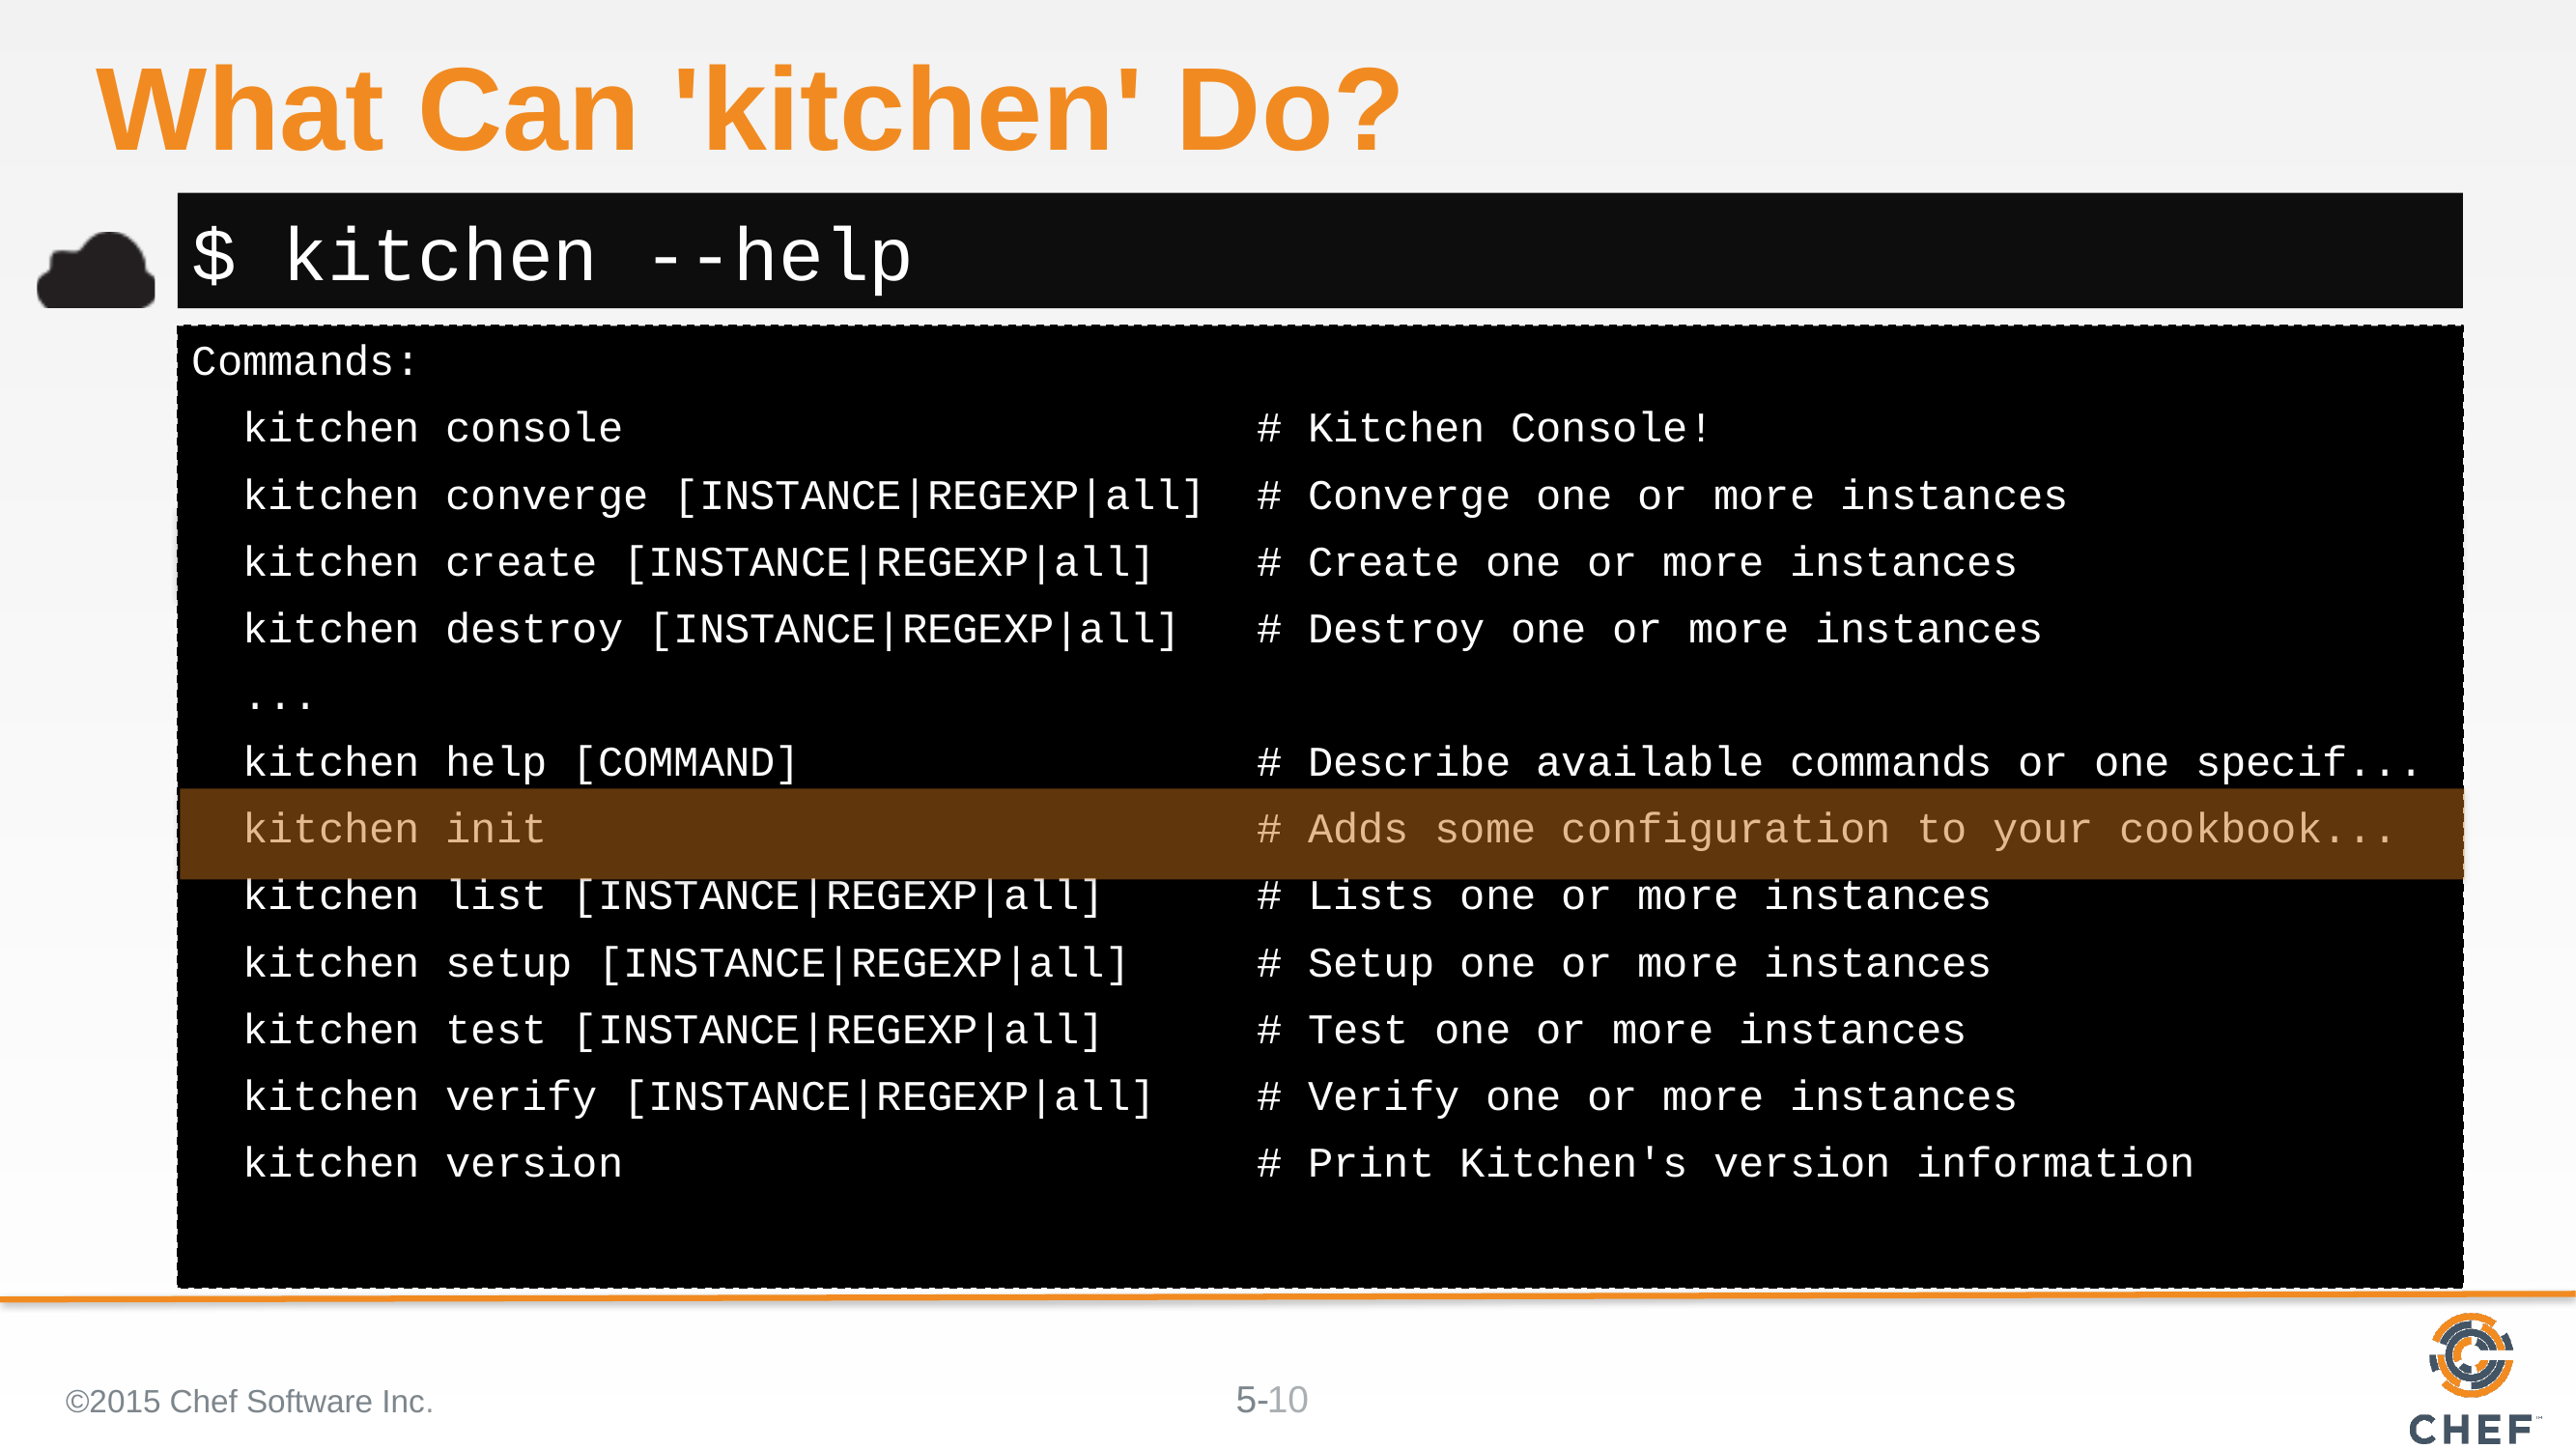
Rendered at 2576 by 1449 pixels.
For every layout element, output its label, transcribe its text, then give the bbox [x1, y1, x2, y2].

slide_number 10 [998, 1359, 1578, 1437]
title What Can 'kitchen' Do? [96, 48, 2463, 180]
text_box [180, 788, 2465, 880]
footer ©2015 Chef Software Inc. [51, 1359, 952, 1440]
list $ kitchen --help [177, 192, 2463, 309]
list Commands: kitchen console # Kitchen Console! kitchen converge [INSTANCE|REGEXP|all] # Converge one or more instances kitchen create [INSTANCE|REGEXP|all] # Create one or more instances kitchen destroy [INSTANCE|REGEXP|all] # Destroy one or more instances ... kitchen help [COMMAND] # Describe available commands or one specif... kitchen init # Adds some configuration to your cookbook... kitchen list [INSTANCE|REGEXP|all] # Lists one or more instances kitchen setup [INSTANCE|REGEXP|all] # Setup one or more instances kitchen test [INSTANCE|REGEXP|all] # Test one or more instances kitchen verify [INSTANCE|REGEXP|all] # Verify one or more instances kitchen version # Print Kitchen's version information [177, 886, 2464, 1289]
list Commands: kitchen console # Kitchen Console! kitchen converge [INSTANCE|REGEXP|all] # Converge one or more instances kitchen create [INSTANCE|REGEXP|all] # Create one or more instances kitchen destroy [INSTANCE|REGEXP|all] # Destroy one or more instances ... kitchen help [COMMAND] # Describe available commands or one specif... kitchen init # Adds some configuration to your cookbook... kitchen list [INSTANCE|REGEXP|all] # Lists one or more instances kitchen setup [INSTANCE|REGEXP|all] # Setup one or more instances kitchen test [INSTANCE|REGEXP|all] # Test one or more instances kitchen verify [INSTANCE|REGEXP|all] # Verify one or more instances kitchen version # Print Kitchen's version information [177, 325, 2464, 792]
picture [2399, 1297, 2550, 1449]
